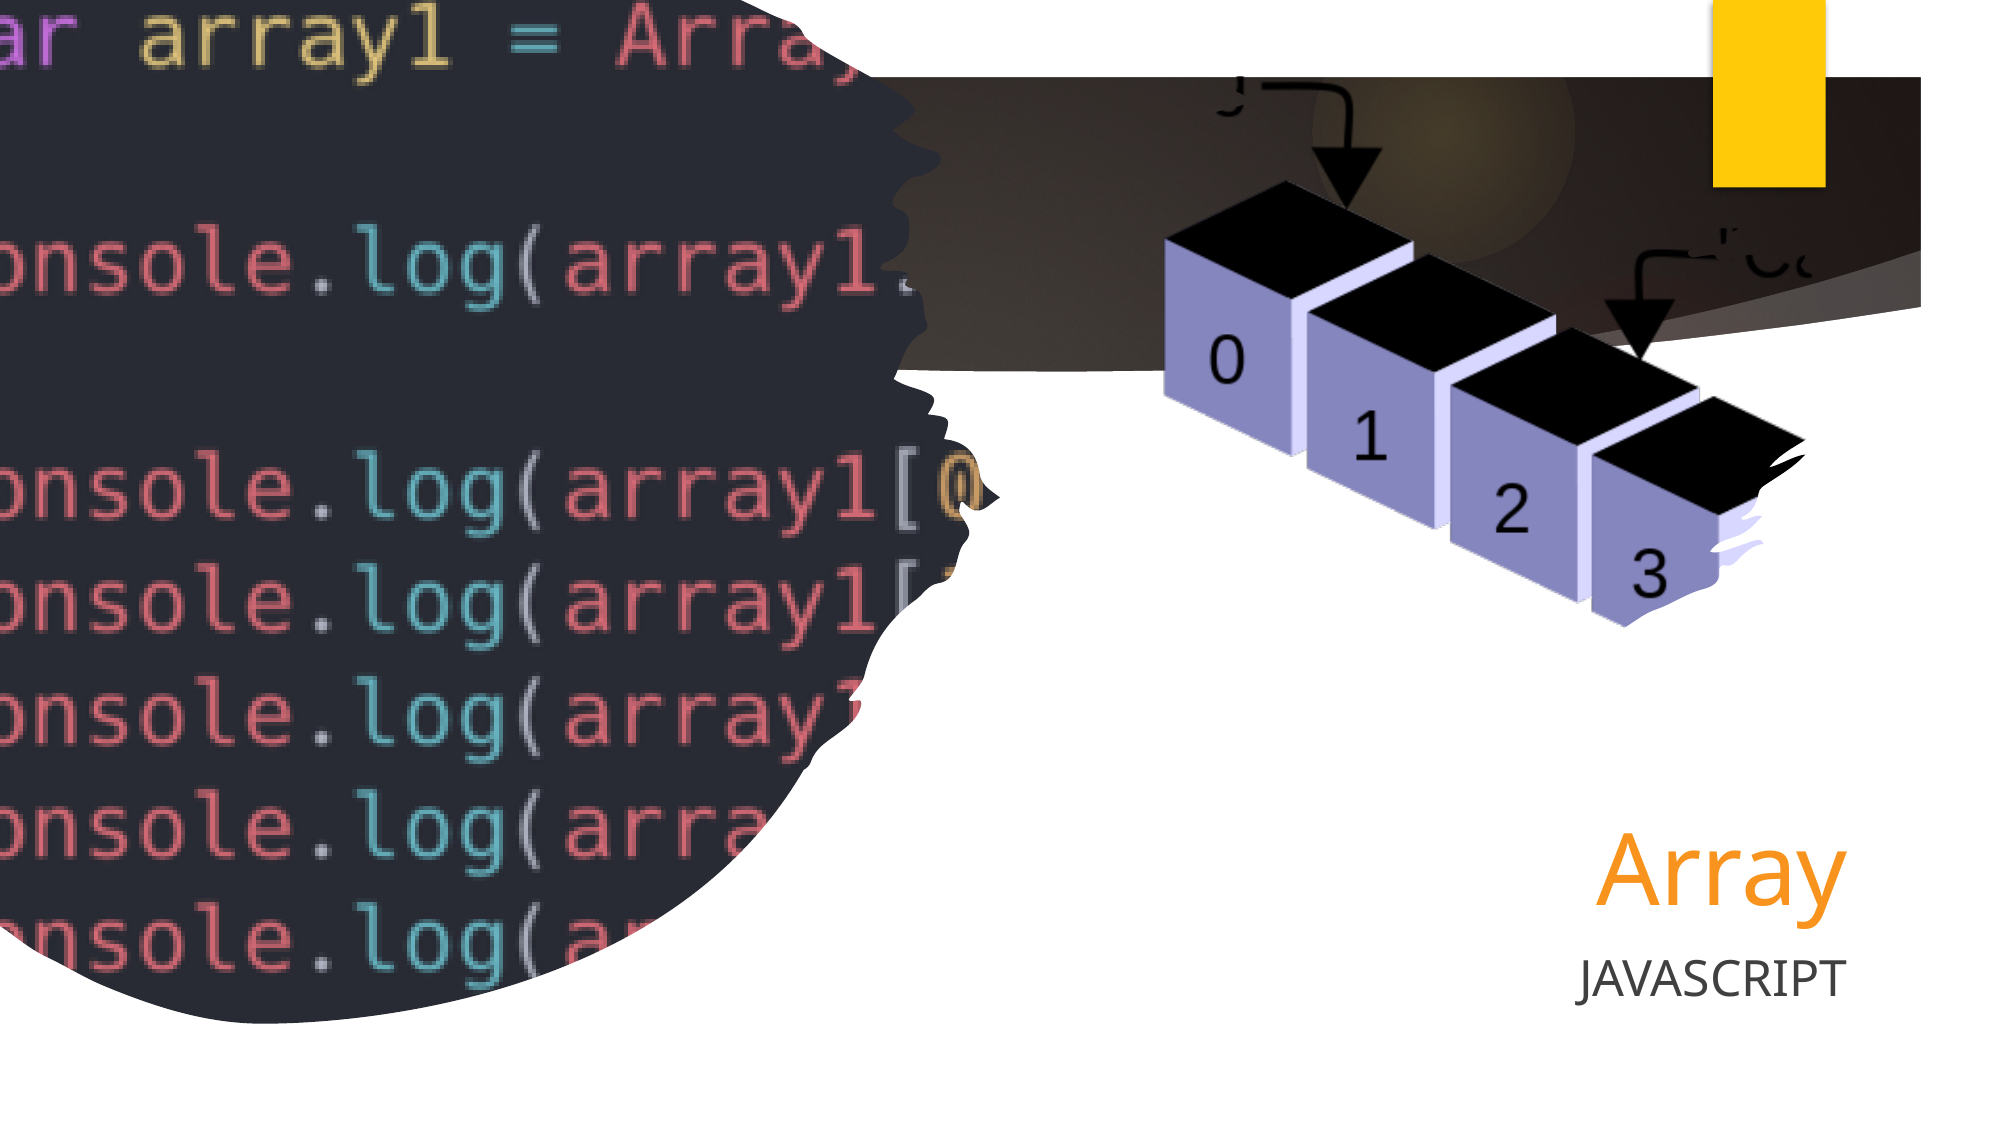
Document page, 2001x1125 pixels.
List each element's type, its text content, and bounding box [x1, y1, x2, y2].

picture [1042, 34, 1854, 671]
title Array [1008, 693, 1863, 933]
picture [0, 0, 1001, 1024]
subtitle Javascript [831, 938, 1863, 1046]
